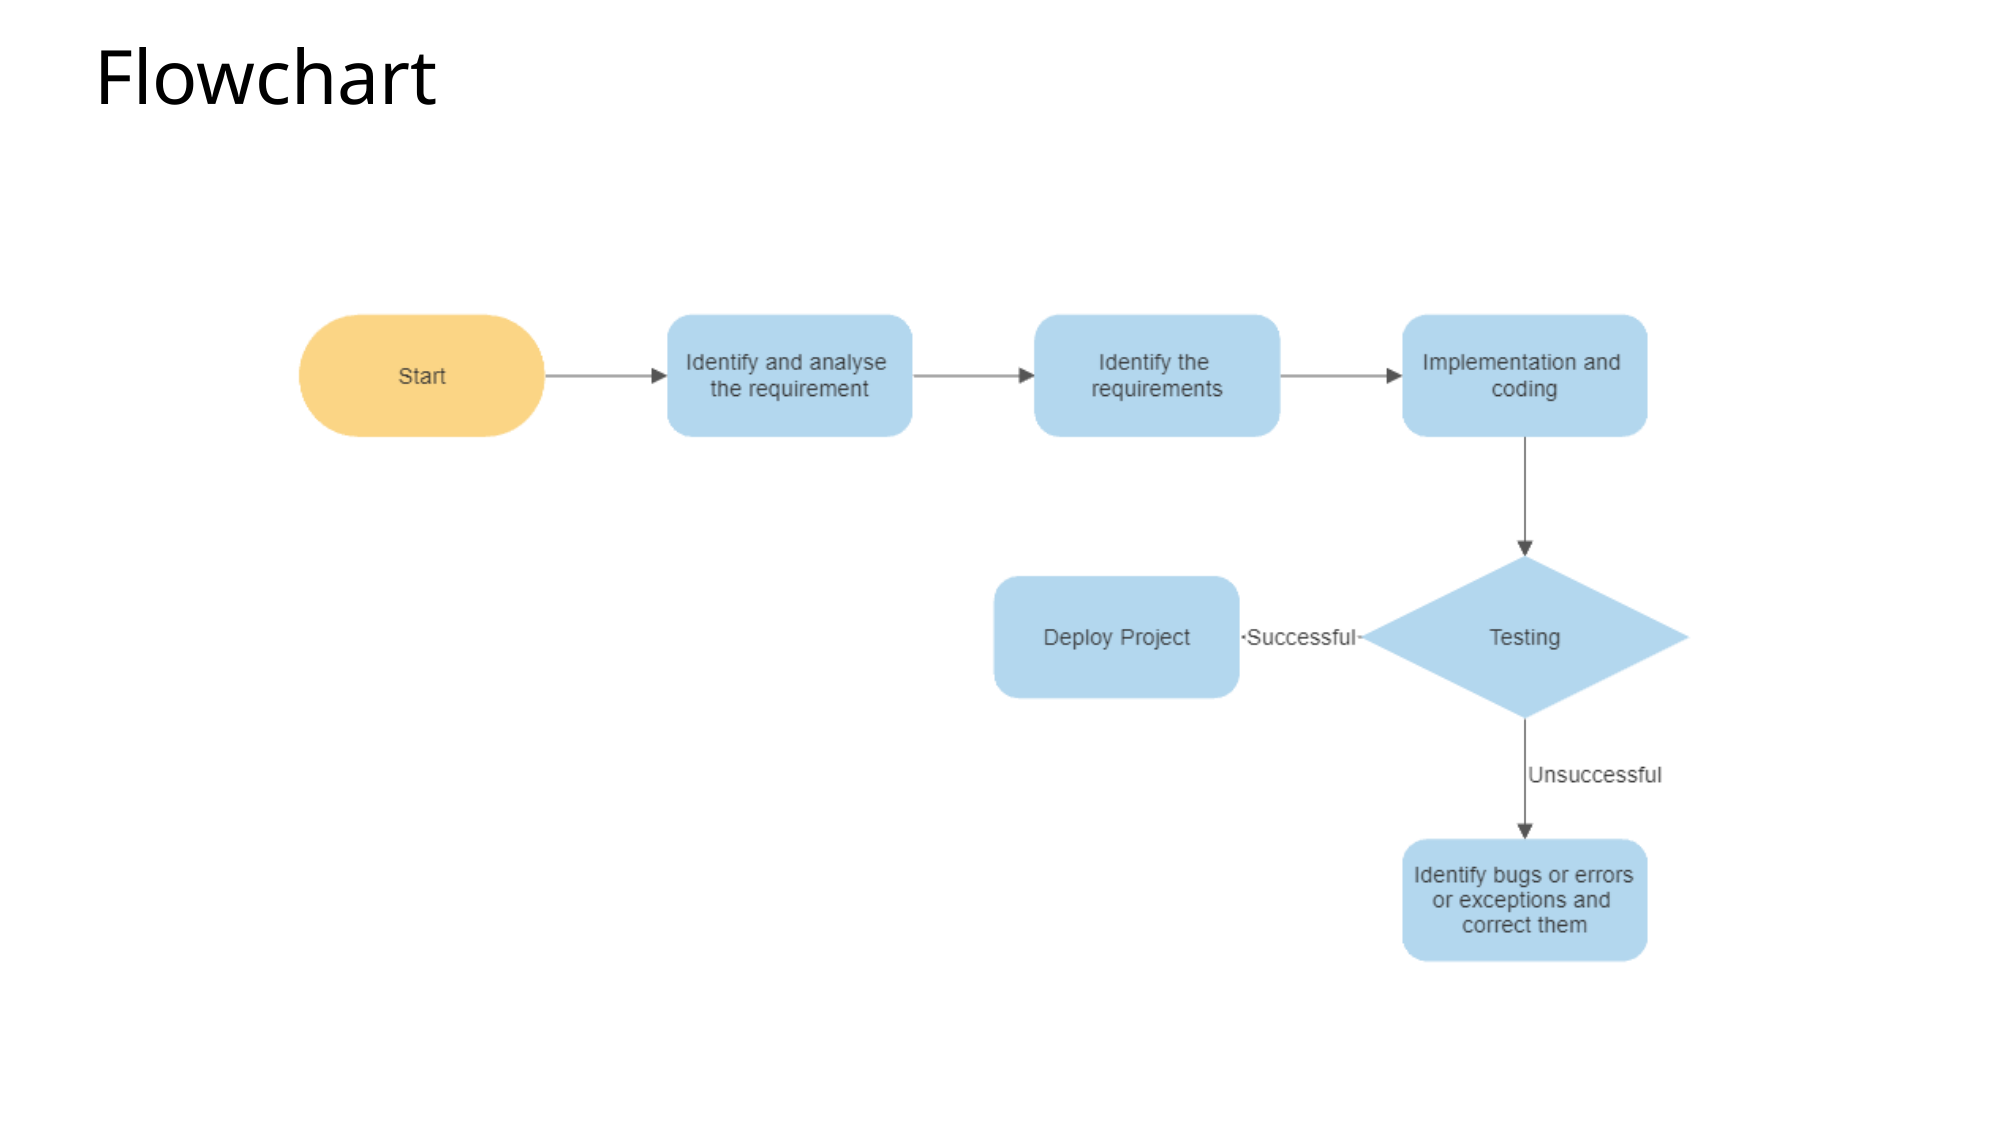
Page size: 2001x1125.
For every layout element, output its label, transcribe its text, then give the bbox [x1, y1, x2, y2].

picture [224, 159, 1749, 1125]
list Flowchart [79, 32, 1805, 747]
